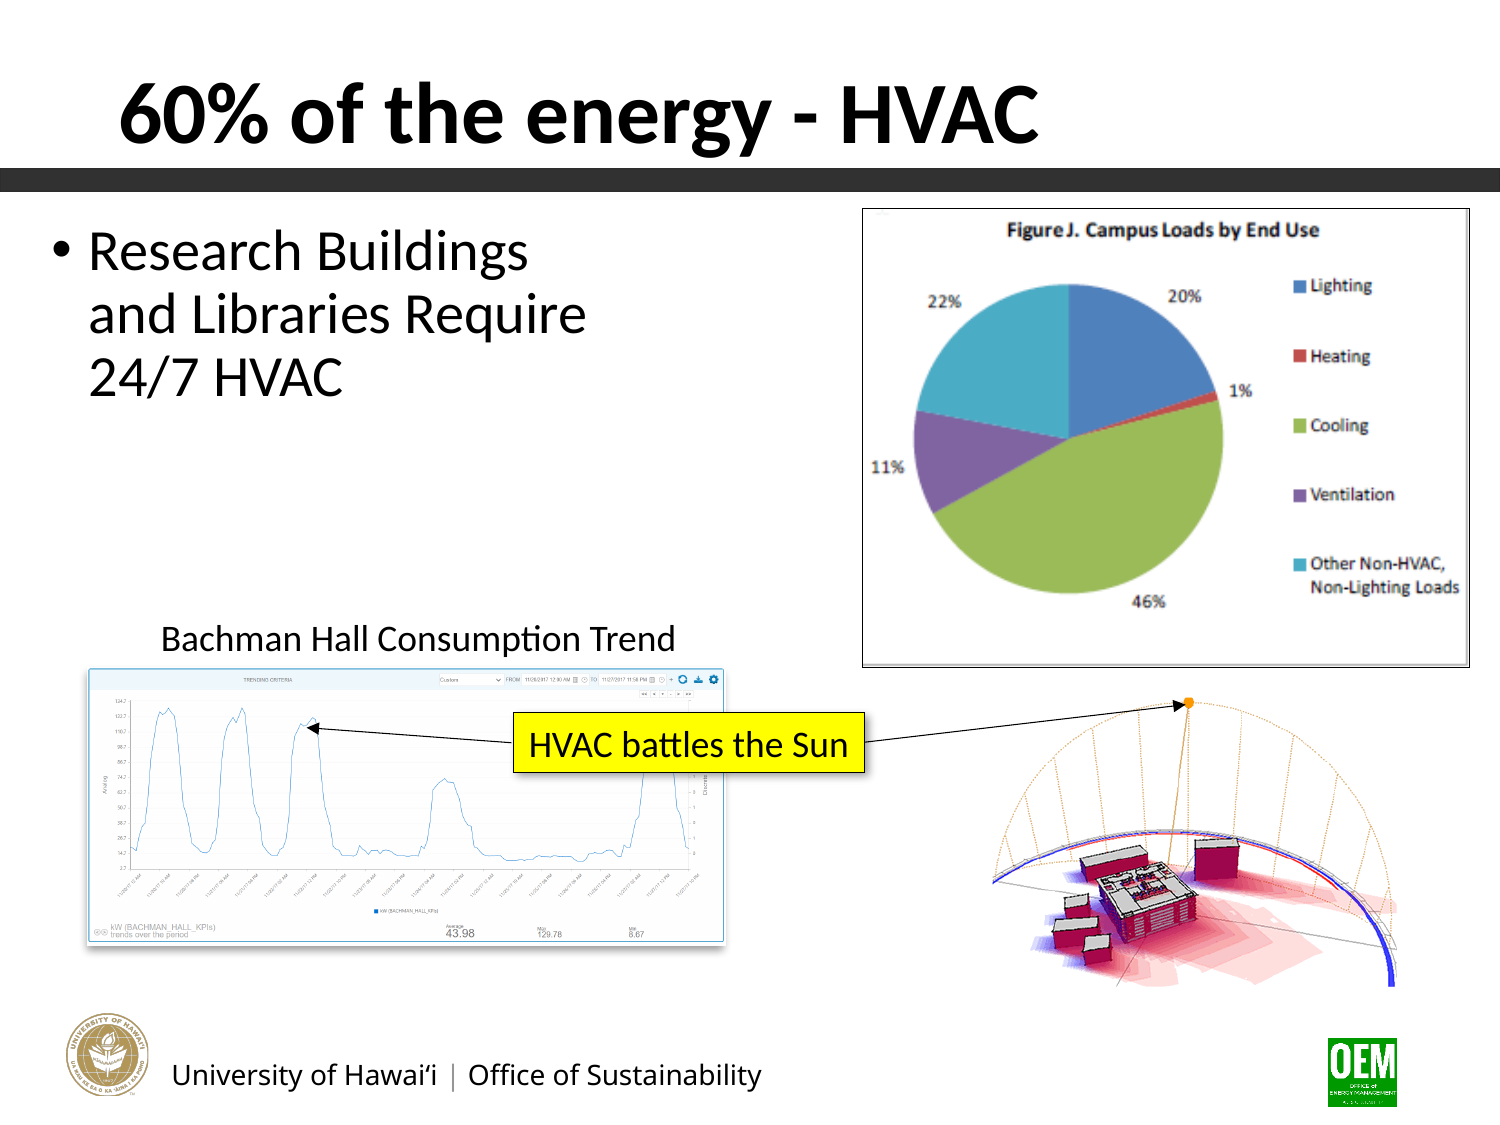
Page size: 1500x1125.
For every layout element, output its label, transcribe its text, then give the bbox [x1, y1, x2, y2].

list Research Buildings and Libraries Require 24/7 HVAC [36, 212, 607, 444]
picture [1328, 1038, 1397, 1107]
picture [87, 667, 726, 946]
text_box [306, 727, 512, 743]
picture [862, 208, 1470, 668]
text_box Bachman Hall Consumption Trend [146, 606, 693, 667]
title 60% of the energy - HVAC [103, 59, 1397, 172]
text_box HVAC battles the Sun [726, 712, 865, 773]
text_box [866, 704, 1186, 743]
picture [992, 697, 1397, 987]
